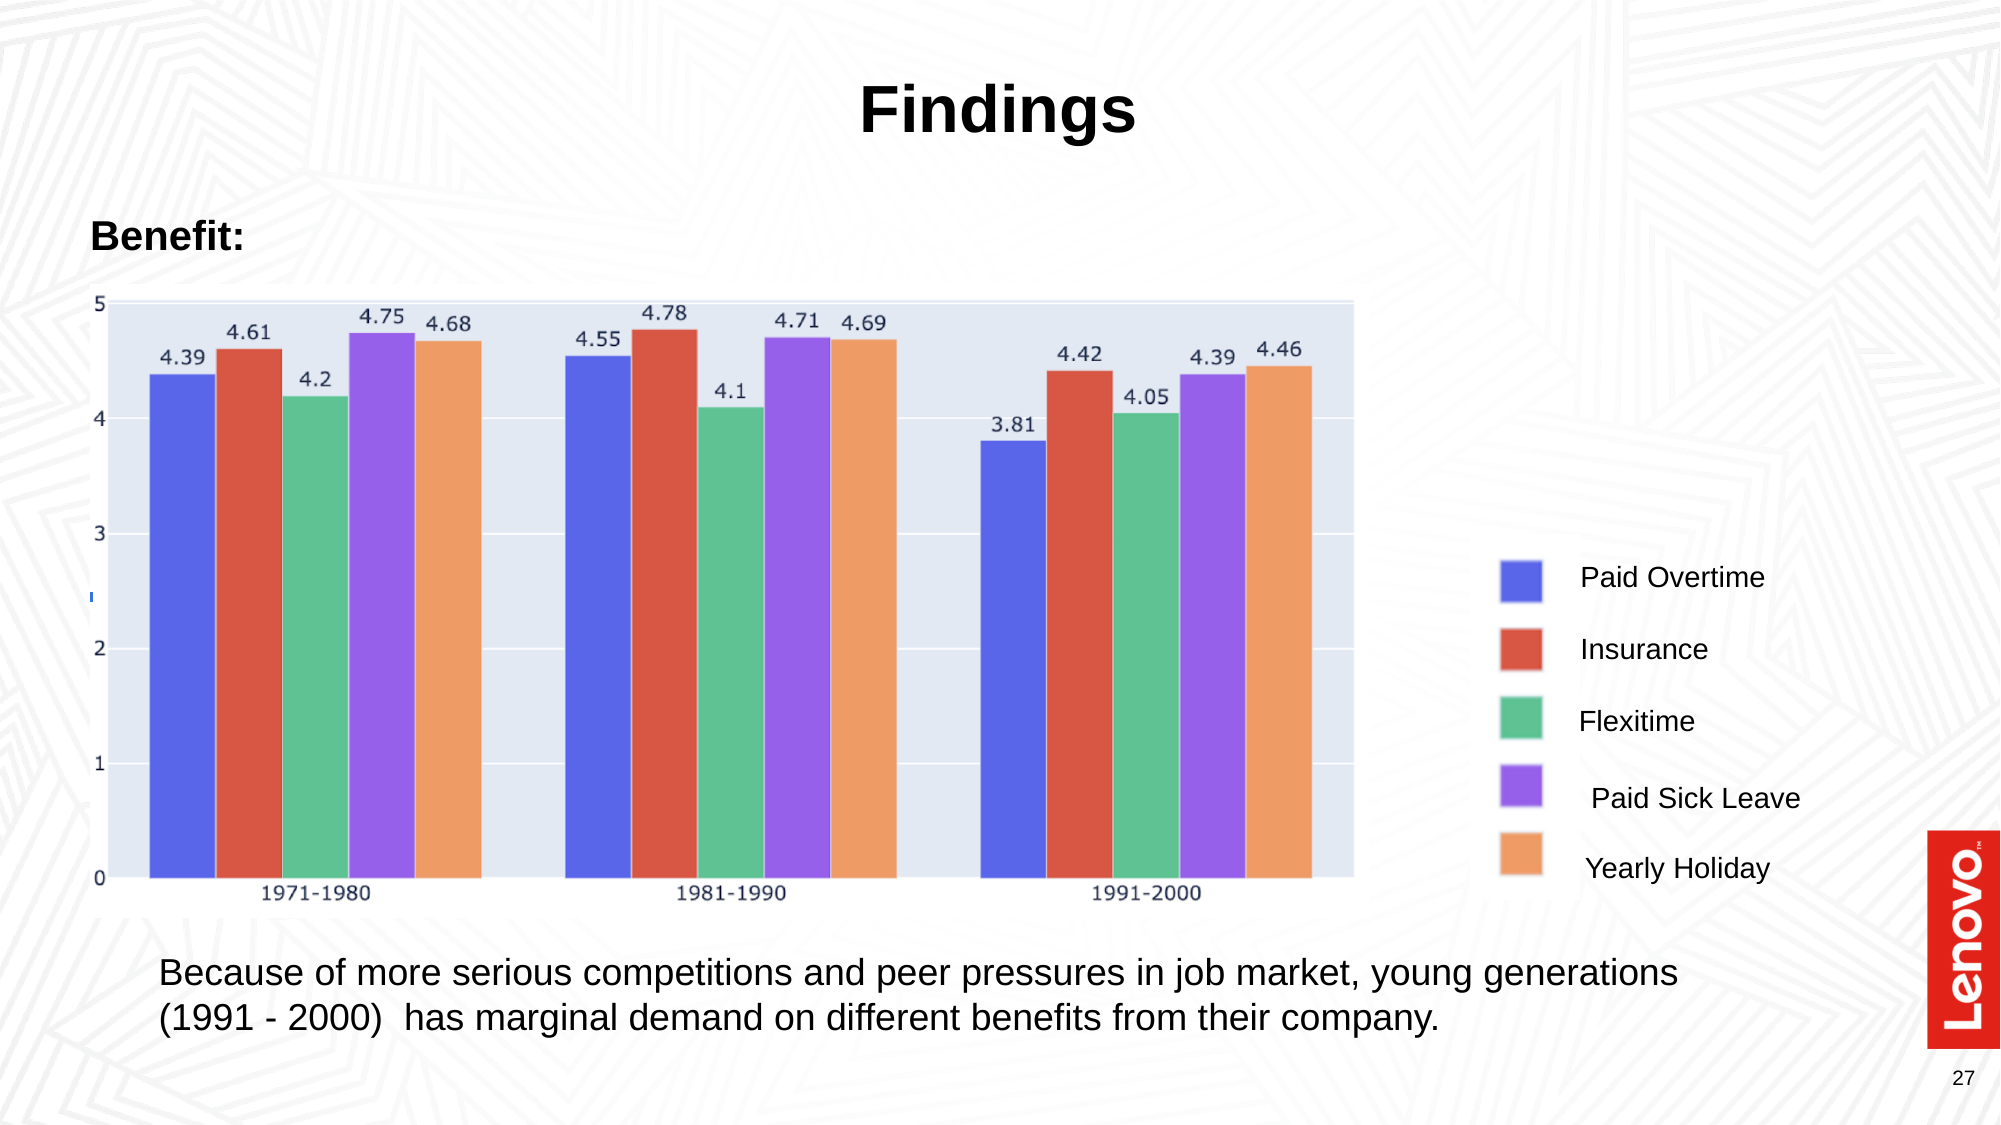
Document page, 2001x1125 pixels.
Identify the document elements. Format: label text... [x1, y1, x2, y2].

picture [0, 0, 2001, 1125]
list Benefit: [90, 214, 1907, 1020]
text_box Insurance [1584, 615, 1798, 654]
text_box [1584, 729, 1762, 736]
text_box Paid Overtime [1584, 543, 1853, 582]
text_box Flexitime [1584, 686, 1799, 729]
text_box Paid Sick Leave [1584, 764, 1890, 804]
text_box Because of more serious competitions and peer pressures in job market, young generations (1991 - 2000) has marginal demand on different benefits from their company. [143, 933, 1779, 1038]
text_box Yearly Holiday [1584, 834, 1802, 877]
title Findings [90, 66, 1907, 152]
